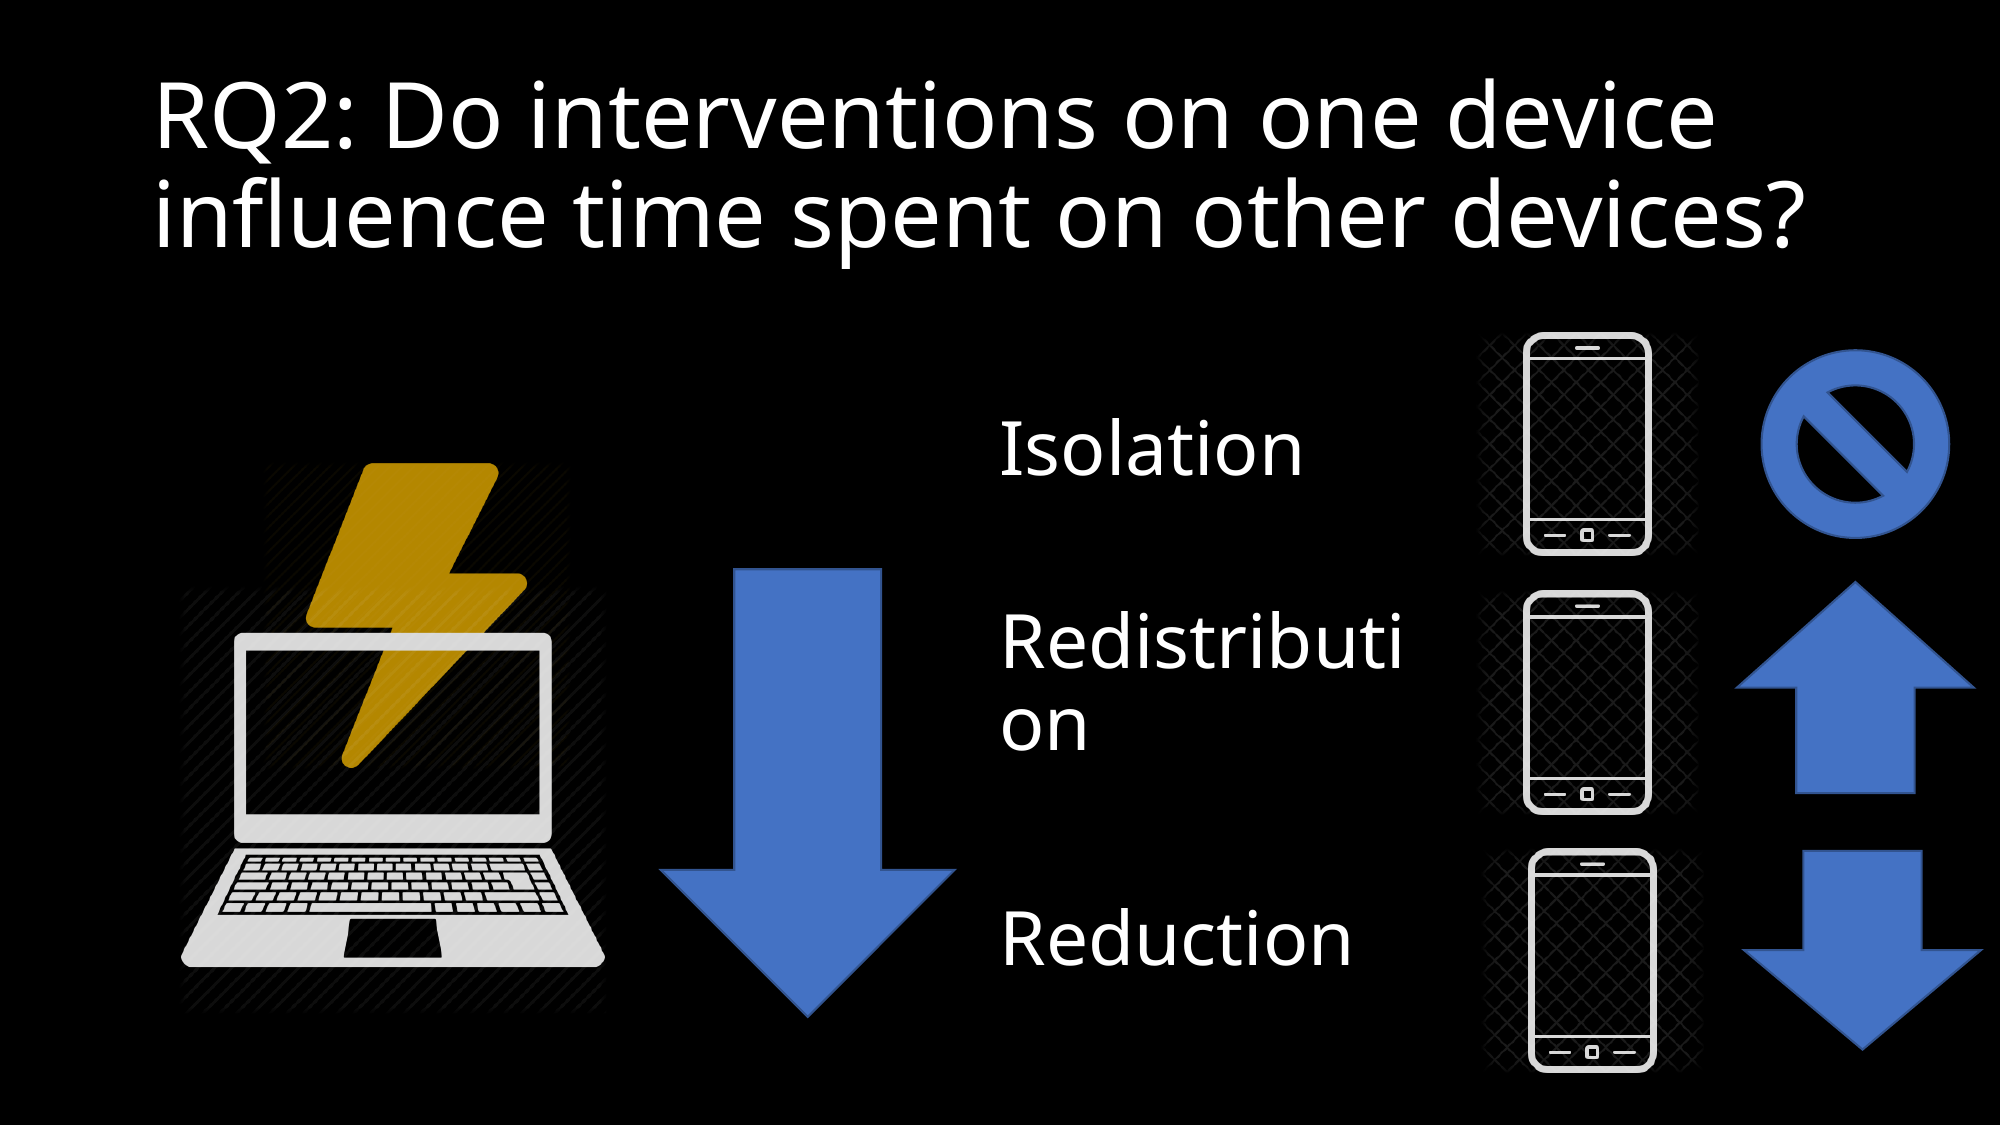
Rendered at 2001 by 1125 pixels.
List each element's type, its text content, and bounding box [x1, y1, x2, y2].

picture [1480, 848, 1704, 1073]
text_box [1760, 349, 1951, 539]
text_box Redistribution [984, 576, 1440, 794]
text_box Reduction [984, 832, 1440, 1050]
text_box [1741, 849, 1984, 1051]
picture [1475, 590, 1699, 815]
picture [1475, 332, 1699, 556]
text_box [1734, 580, 1977, 795]
title RQ2: Do interventions on one device influence time spent on other devices? [137, 59, 1863, 278]
text_box [658, 568, 958, 1019]
picture [178, 461, 607, 1014]
text_box Isolation [984, 342, 1413, 560]
